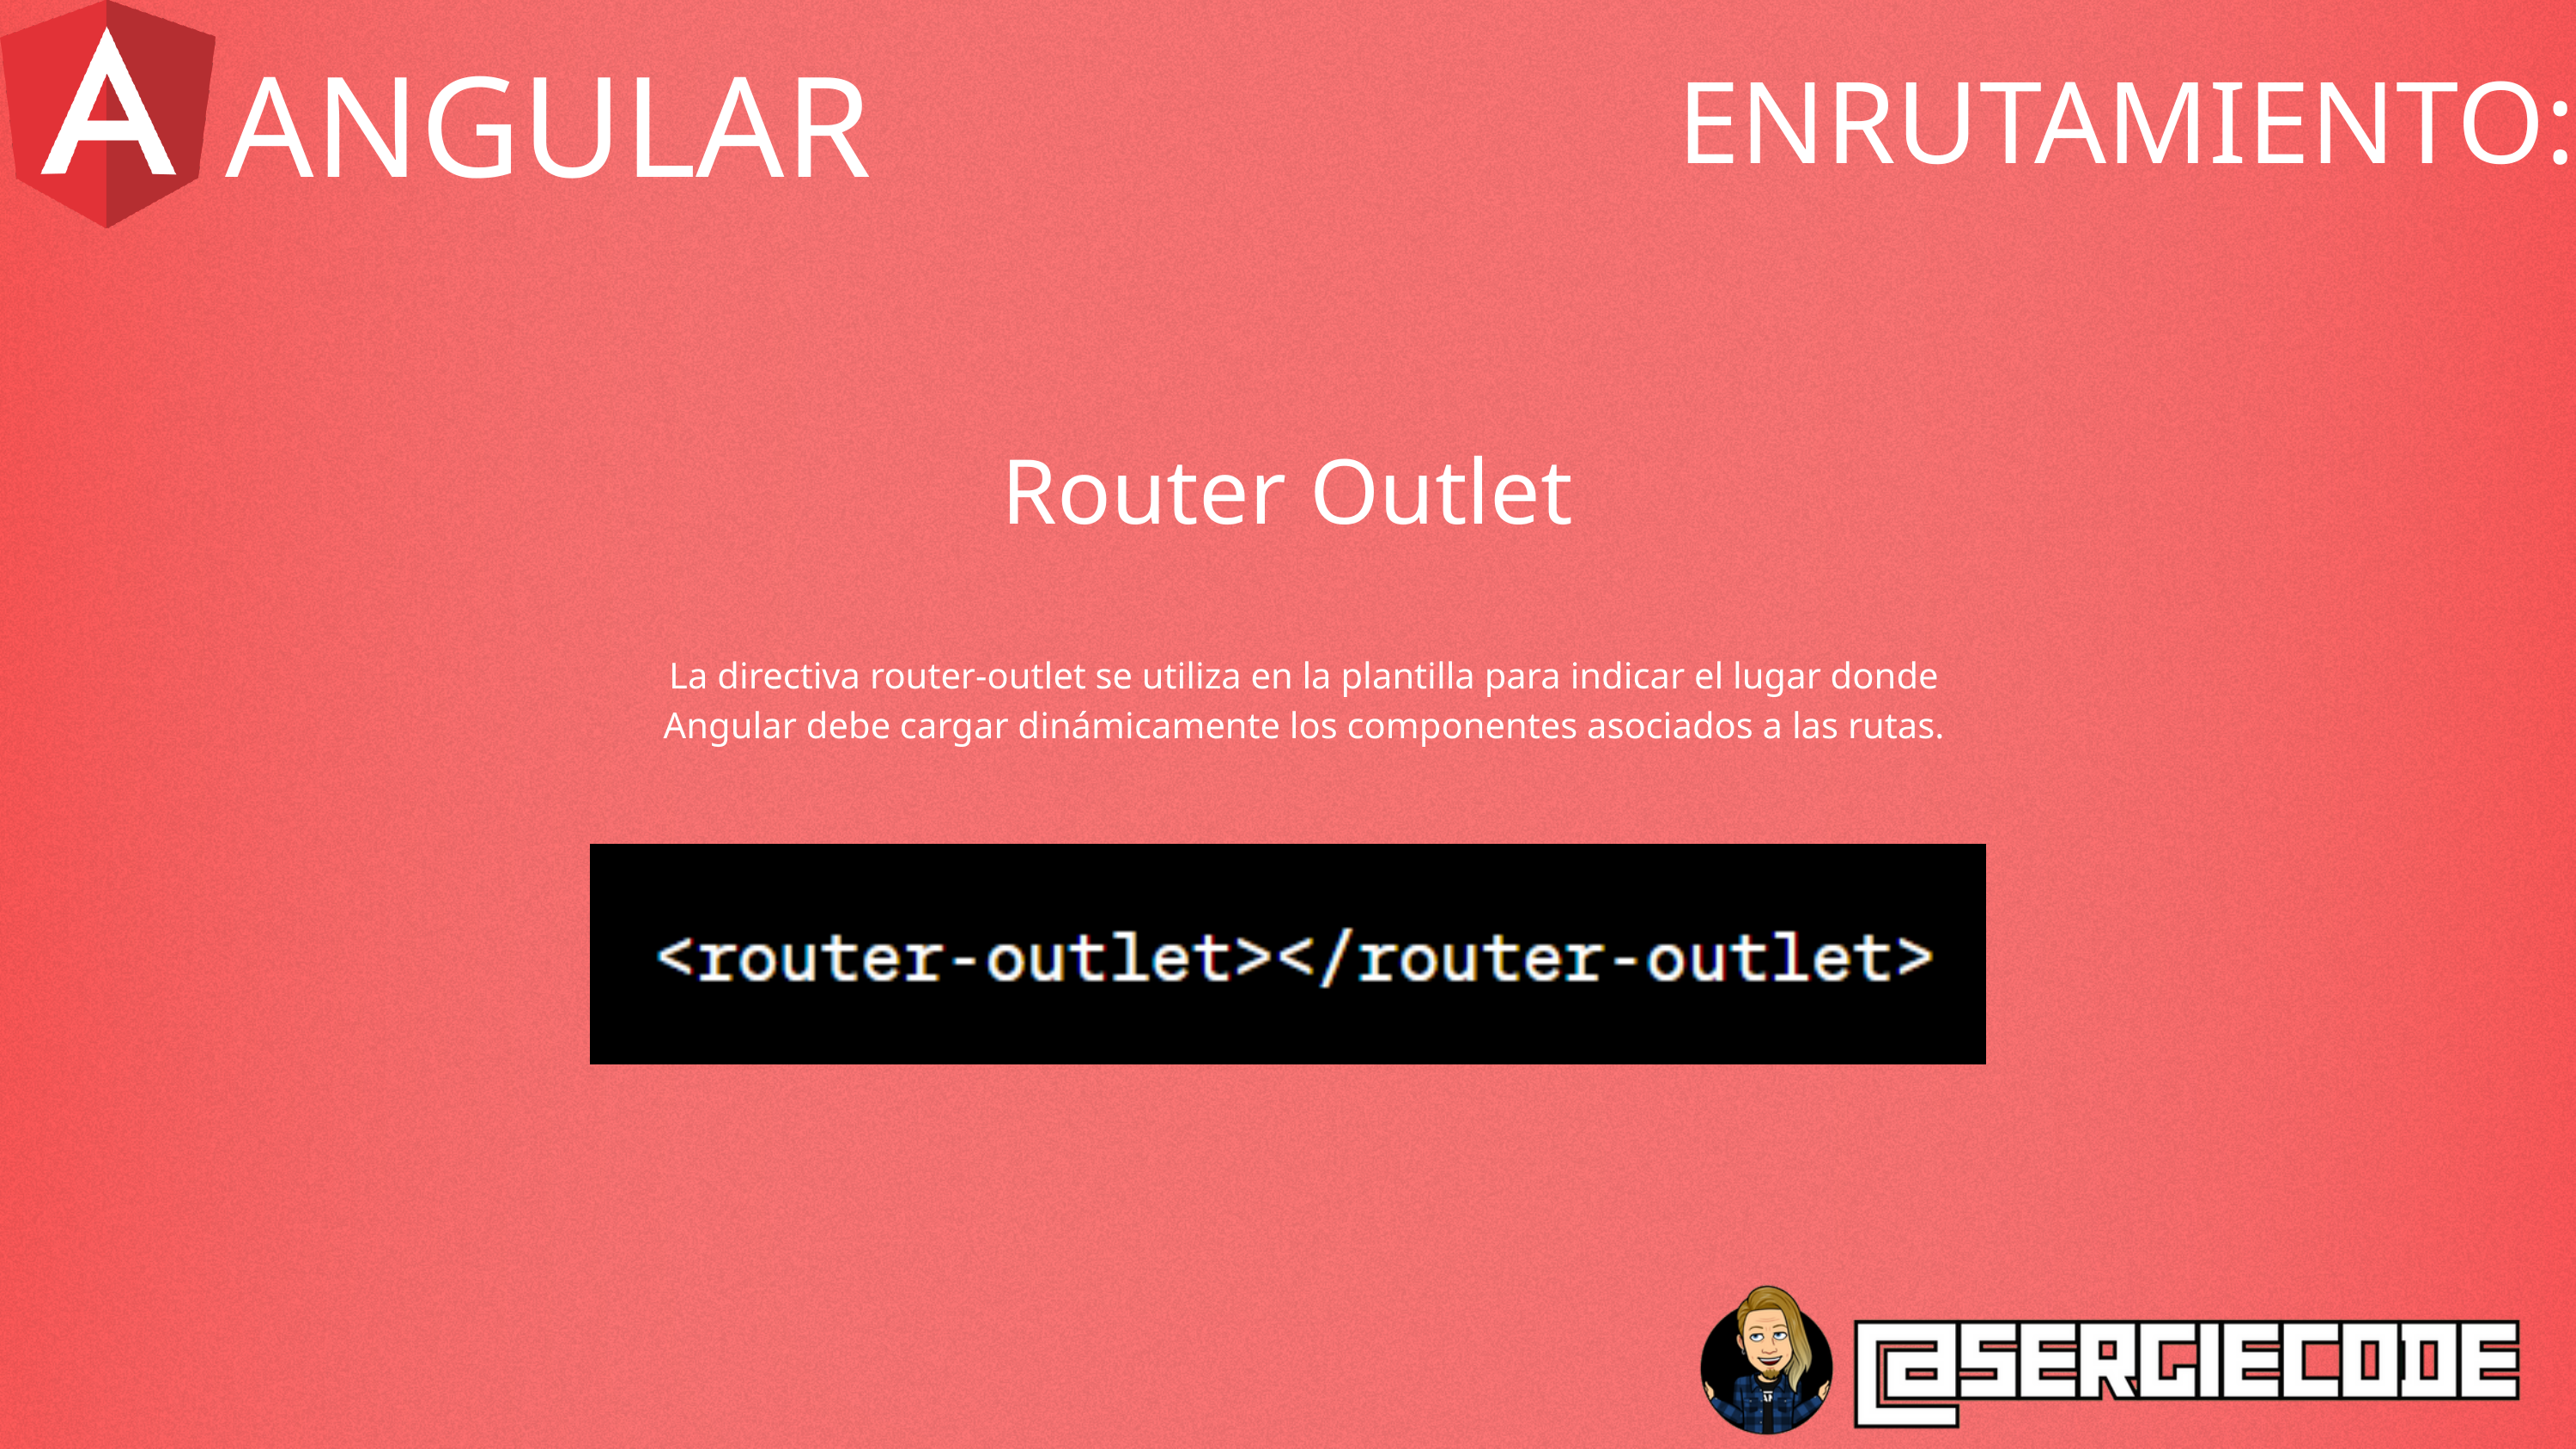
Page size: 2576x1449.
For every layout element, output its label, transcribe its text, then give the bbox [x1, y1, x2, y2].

text_box [0, 0, 2576, 1449]
text_box Router Outlet [606, 416, 1970, 543]
text_box La directiva router-outlet se utiliza en la plantilla para indicar el lugar donde Angular debe cargar dinámicamente los componentes asociados a las rutas. [622, 646, 1986, 747]
text_box [590, 844, 1986, 1064]
text_box ANGULAR [105, 9, 993, 205]
text_box ENRUTAMIENTO: [1212, 27, 2576, 186]
text_box [0, 0, 216, 228]
text_box [1620, 1271, 2576, 1449]
